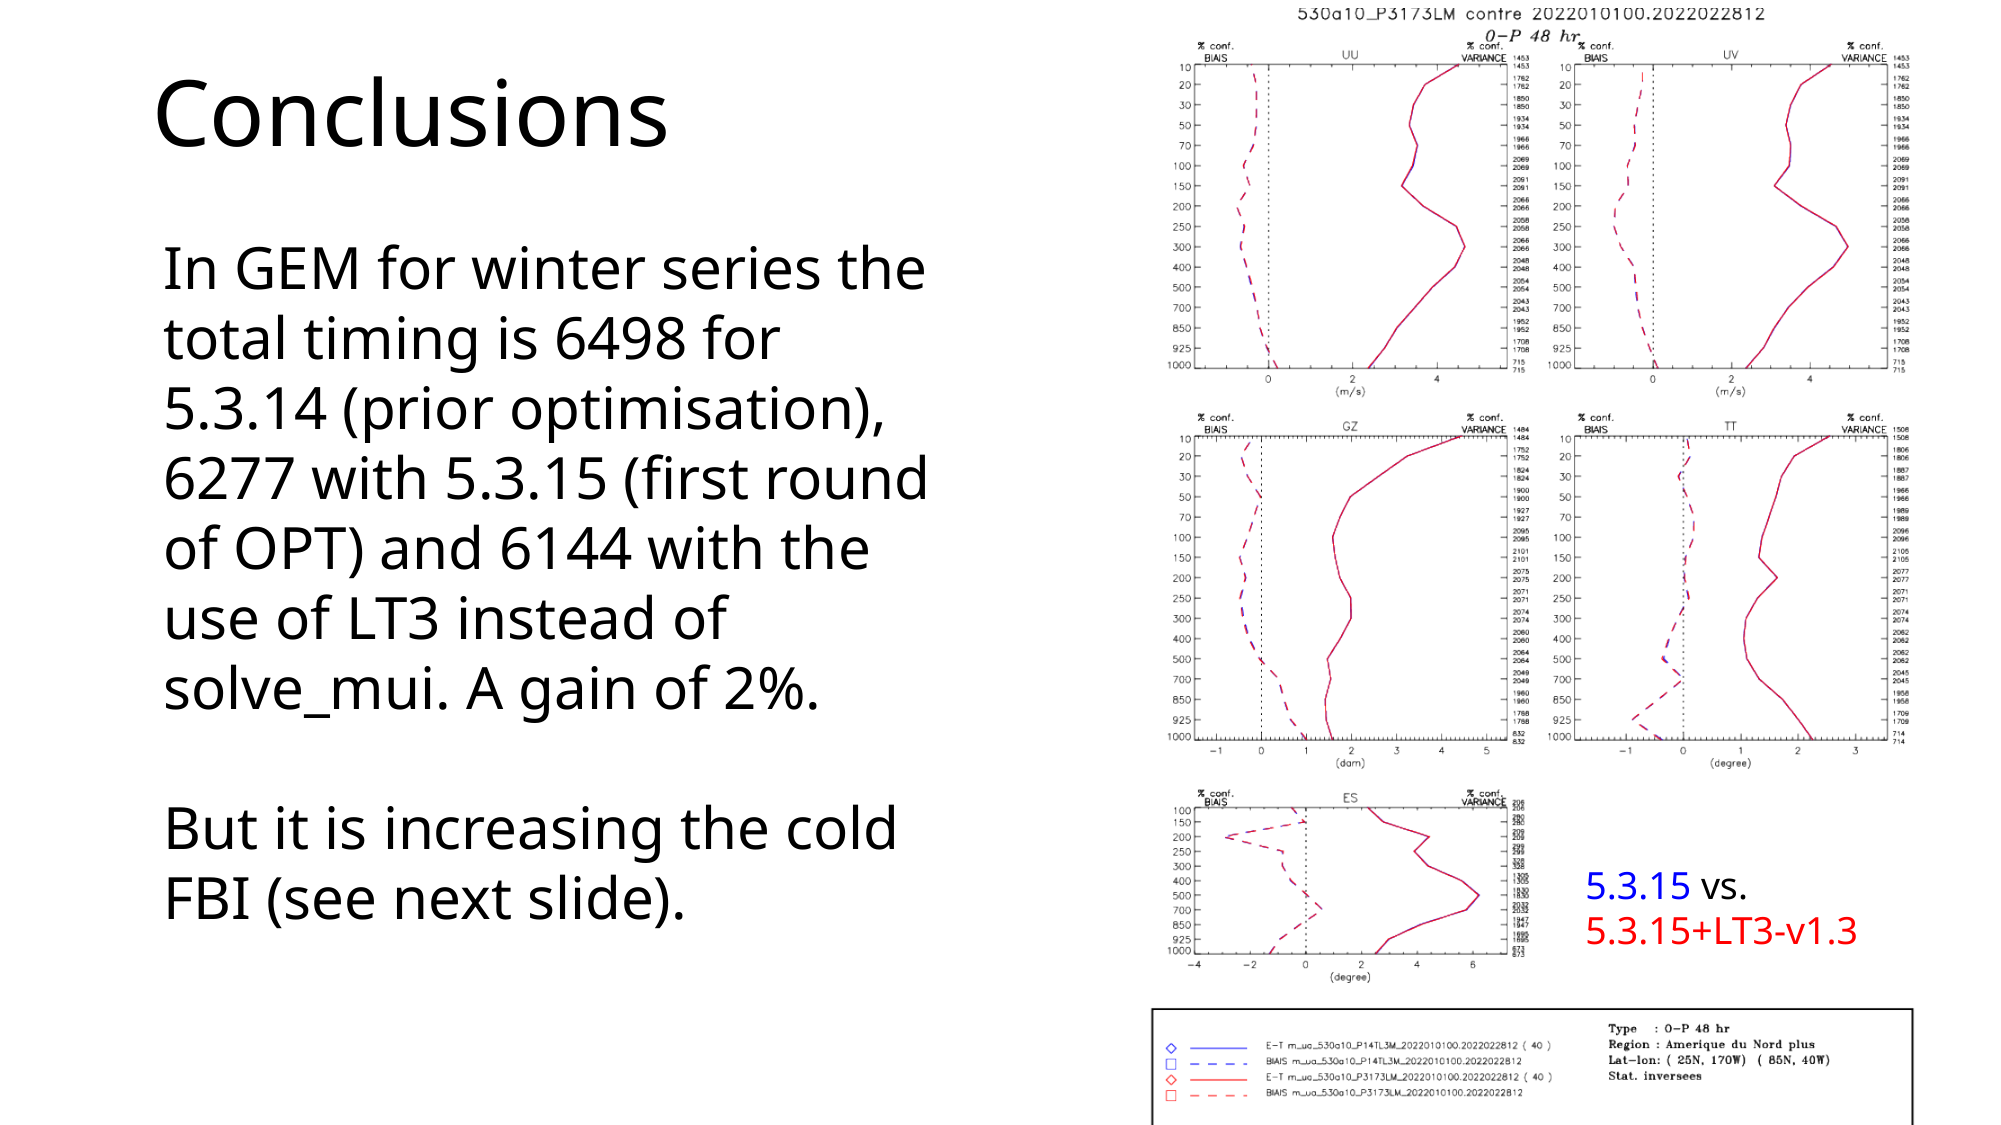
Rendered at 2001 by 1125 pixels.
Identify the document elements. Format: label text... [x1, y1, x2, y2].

picture [1110, 8, 1955, 1125]
text_box In GEM for winter series the total timing is 6498 for 5.3.14 (prior optimisation), 6277 with 5.3.15 (first round of OPT) and 6144 with the use of LT3 instead of solve_mui. A gain of 2%. But it is increasing the cold FBI (see next slide). [148, 223, 962, 939]
text_box Conclusions [137, 59, 1110, 278]
